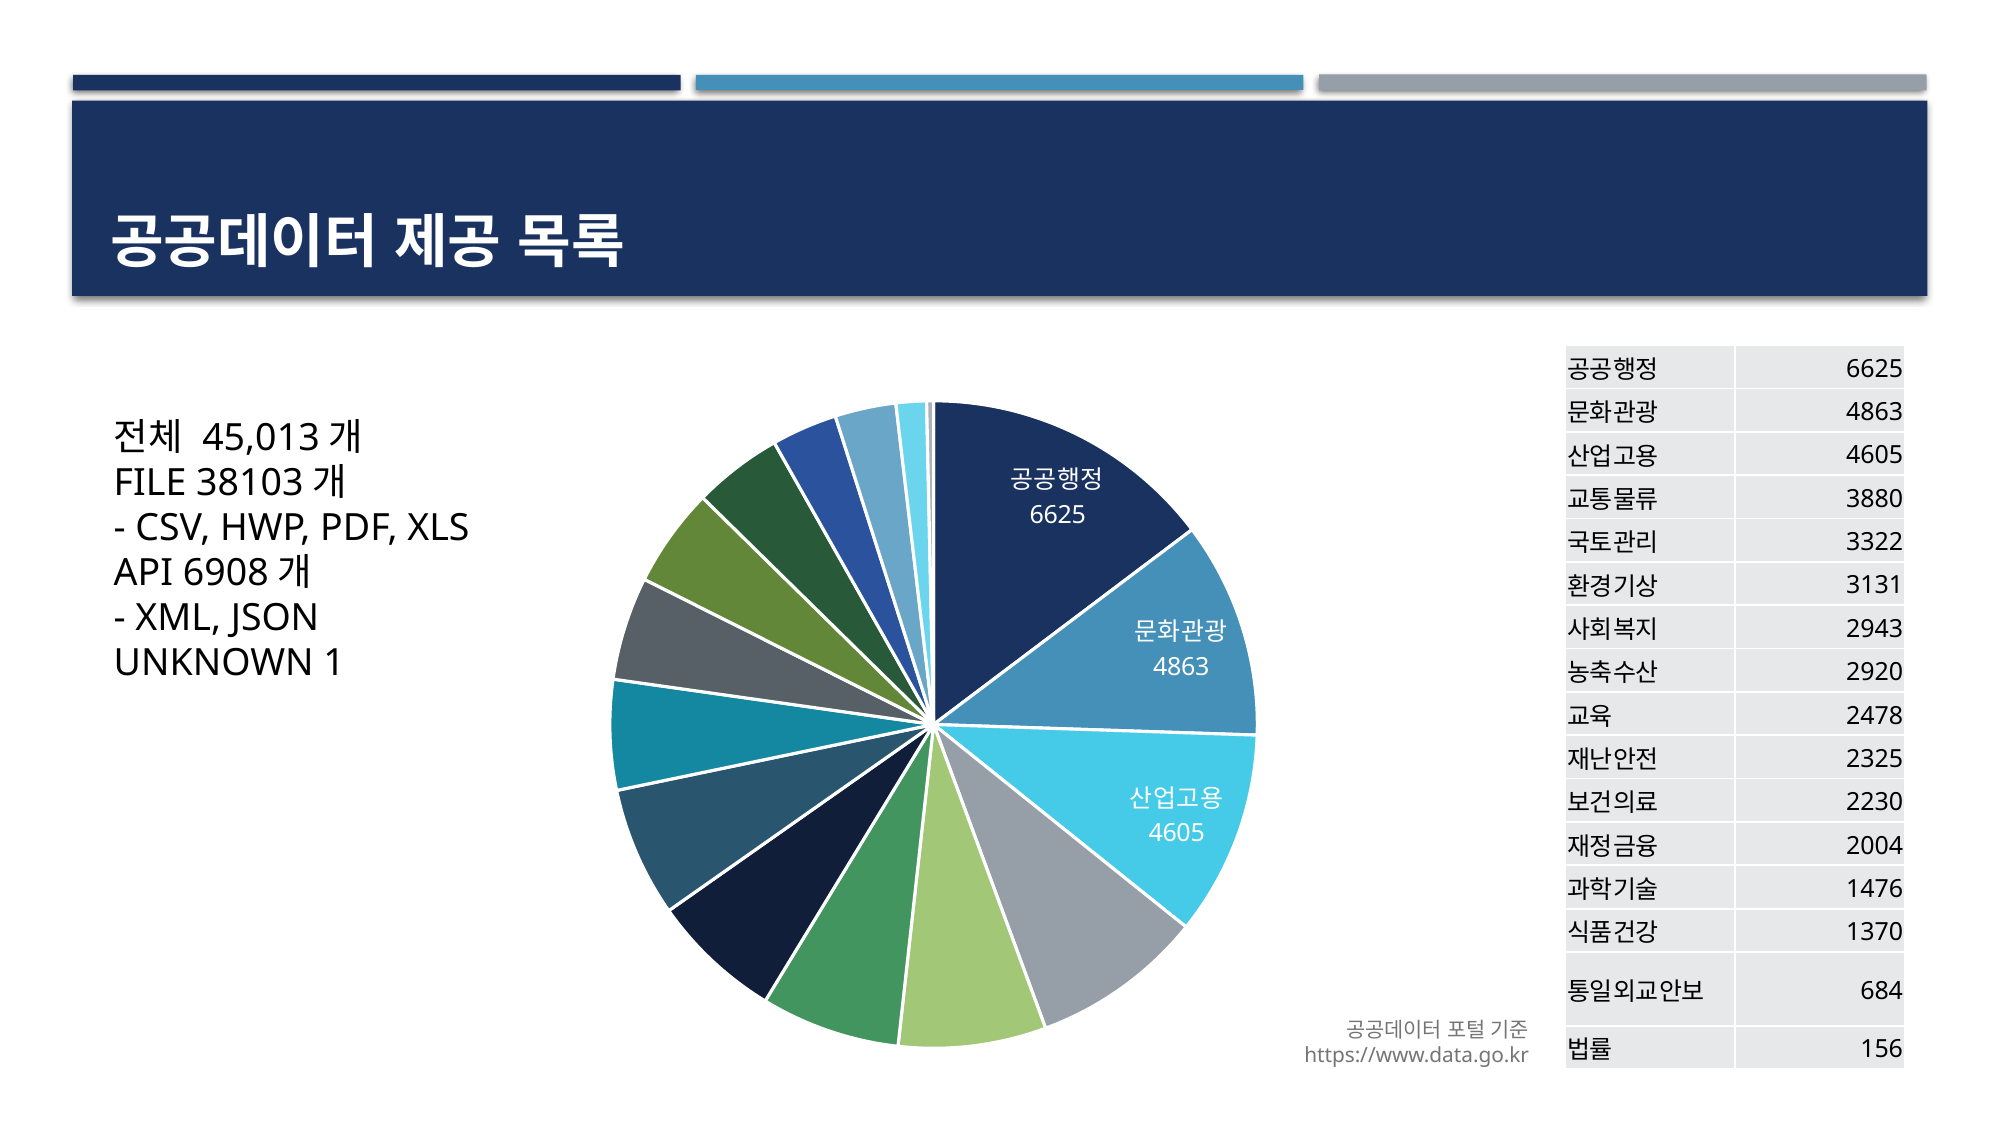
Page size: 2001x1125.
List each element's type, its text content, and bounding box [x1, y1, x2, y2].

table_cell 국토관리 [1593, 519, 1734, 561]
table_cell 문화관광 [1593, 389, 1734, 431]
table_header 공공행정 [1593, 346, 1734, 388]
text_box 전체 45,013개 FILE 38103개 - CSV, HWP, PDF, XLS API 6908개 - XML, JSON UNKNOWN 1 [98, 405, 368, 691]
table_cell 4863 [1736, 389, 1904, 431]
table_cell 1476 [1736, 866, 1904, 908]
table_cell 통일외교안보 [1593, 953, 1734, 1025]
title 공공데이터 제공 목록 [95, 115, 1905, 282]
table_cell 2004 [1736, 823, 1904, 864]
table_cell 3880 [1736, 476, 1904, 518]
table_cell 재난안전 [1593, 736, 1734, 778]
table_cell 2943 [1736, 606, 1904, 648]
table_cell 사회복지 [1593, 606, 1734, 648]
table_cell 교육 [1593, 693, 1734, 734]
table_cell 156 [1736, 1027, 1904, 1068]
table_cell 2478 [1736, 693, 1904, 734]
table_cell 2230 [1736, 779, 1904, 821]
table_header 6625 [1736, 346, 1904, 388]
table_cell 2920 [1736, 649, 1904, 691]
table_cell 4605 [1736, 433, 1904, 474]
table_cell 환경기상 [1593, 563, 1734, 604]
table_cell 1370 [1736, 910, 1904, 951]
table_cell 3131 [1736, 563, 1904, 604]
table_cell 교통물류 [1593, 476, 1734, 518]
table_cell 법률 [1592, 1027, 1734, 1068]
table_cell 산업고용 [1593, 433, 1734, 474]
table_cell 과학기술 [1593, 866, 1734, 908]
table_cell 농축수산 [1593, 649, 1734, 691]
table_cell 재정금융 [1593, 823, 1734, 864]
table_cell 식품건강 [1593, 910, 1734, 951]
chart [374, 322, 1588, 1064]
table_cell 2325 [1736, 736, 1904, 778]
table_cell 684 [1736, 953, 1904, 1025]
table_cell 3322 [1736, 519, 1904, 561]
table_cell 보건의료 [1593, 779, 1734, 821]
